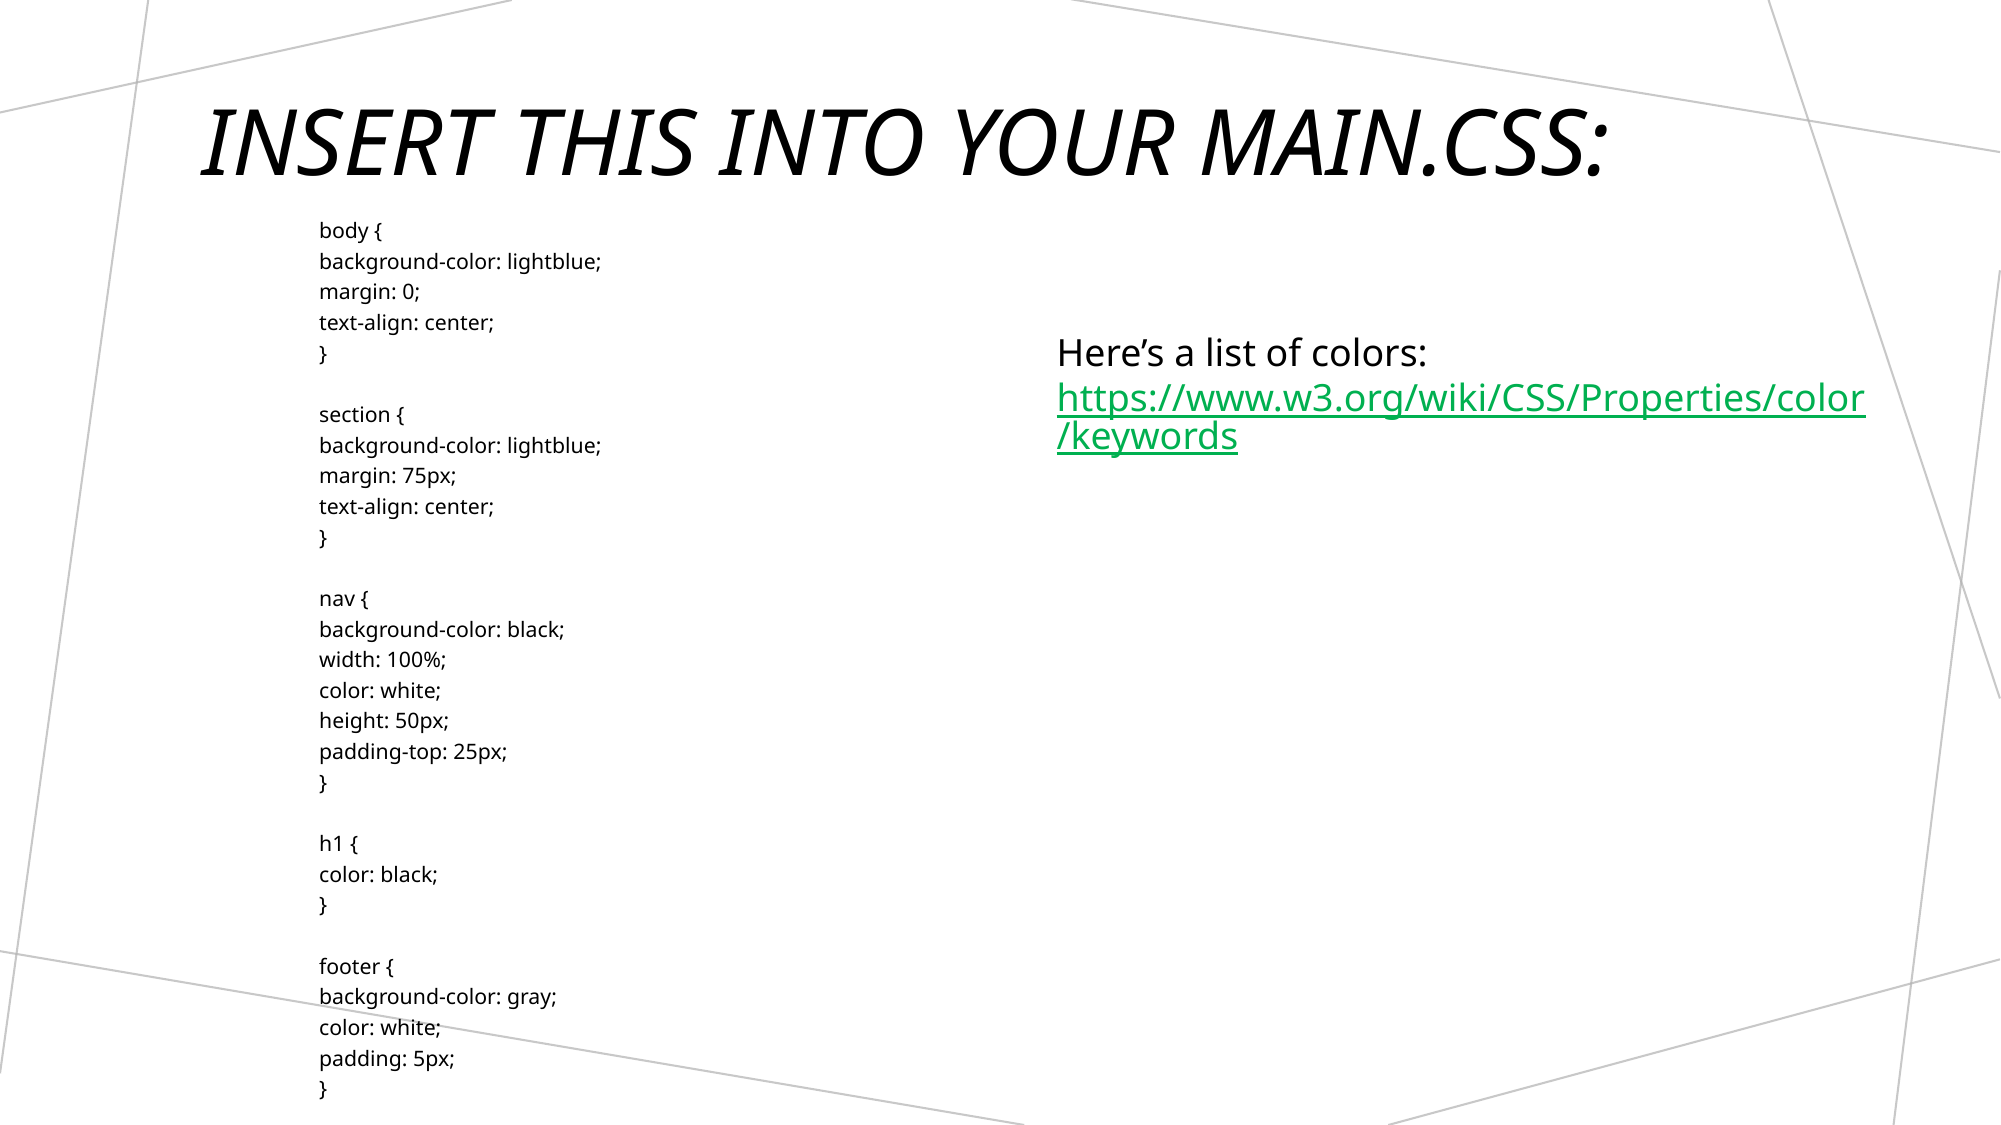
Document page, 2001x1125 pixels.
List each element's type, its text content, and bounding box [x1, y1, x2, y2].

list body { background-color: lightblue; margin: 0; text-align: center; } section { background-color: lightblue; margin: 75px; text-align: center; } nav { background-color: black; width: 100%; color: white; height: 50px; padding-top: 25px; } h1 { color: black; } footer { background-color: gray; color: white; padding: 5px; } [304, 204, 1302, 1125]
text_box Here’s a list of colors: https://www.w3.org/wiki/CSS/Properties/color/keywords [1041, 321, 1888, 478]
title Insert this into your main.css: [187, 87, 1813, 205]
